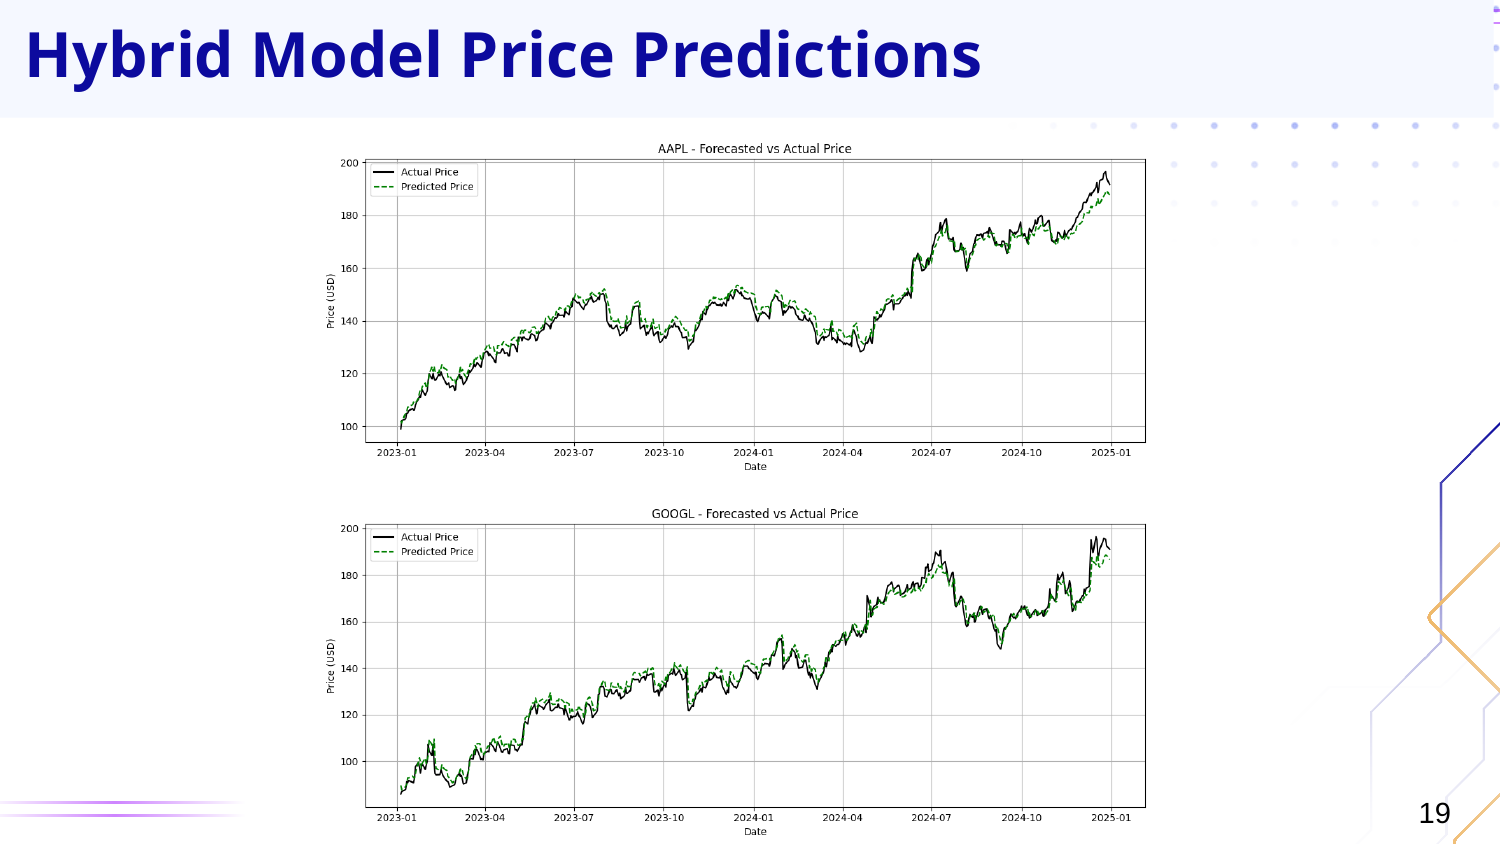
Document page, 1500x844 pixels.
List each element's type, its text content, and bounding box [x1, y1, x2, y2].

picture [1494, 0, 1500, 9]
title Hybrid Model Price Predictions [0, 0, 1494, 118]
picture [319, 501, 1151, 844]
slide_number ‹#› [1403, 779, 1494, 844]
picture [1494, 12, 1500, 22]
picture [319, 24, 1500, 480]
